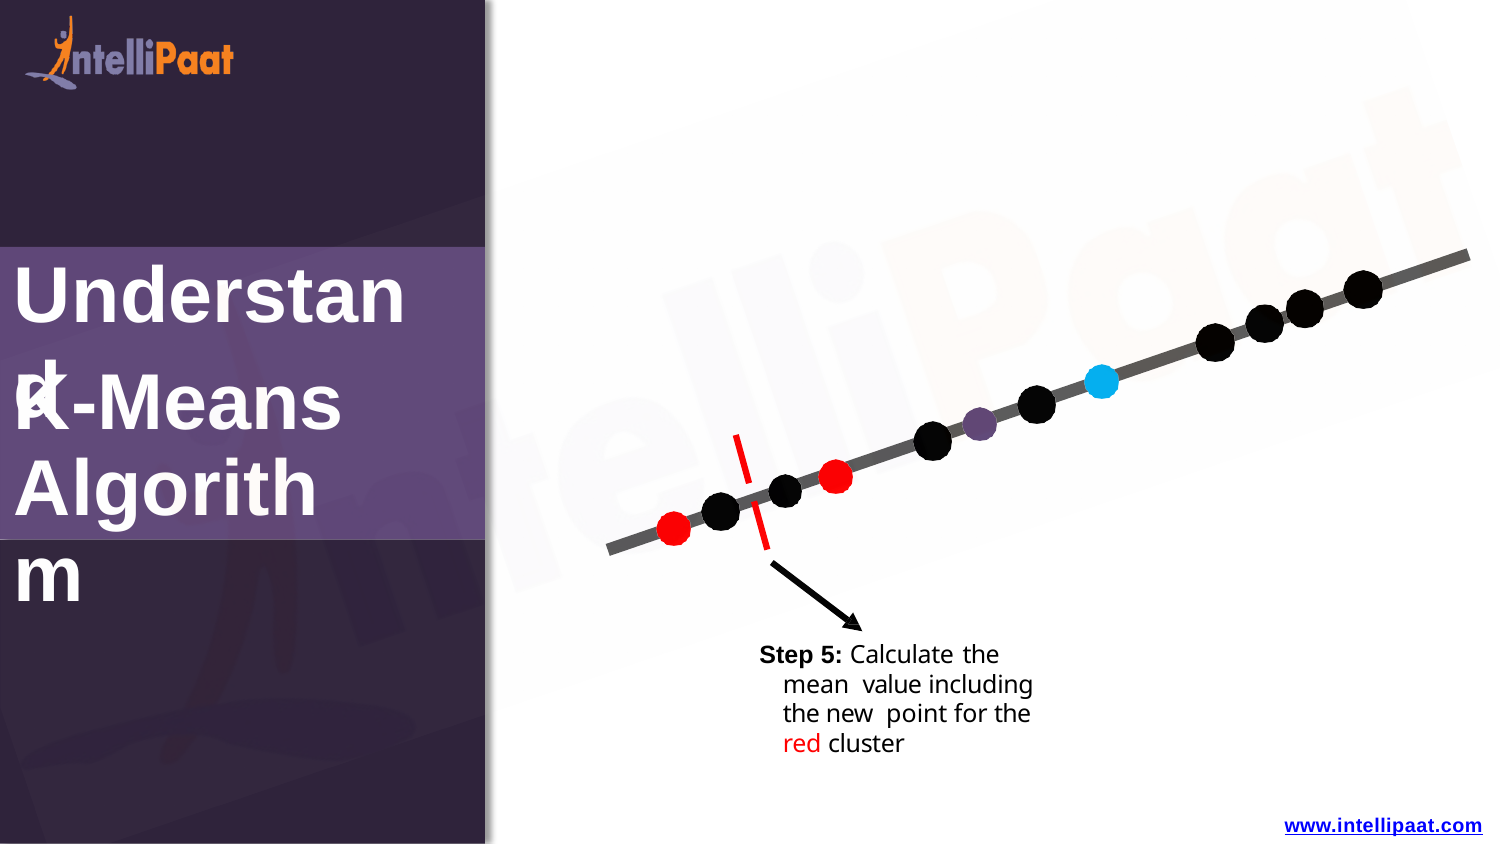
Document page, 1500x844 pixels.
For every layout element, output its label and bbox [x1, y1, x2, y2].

text_box [0, 0, 1500, 844]
